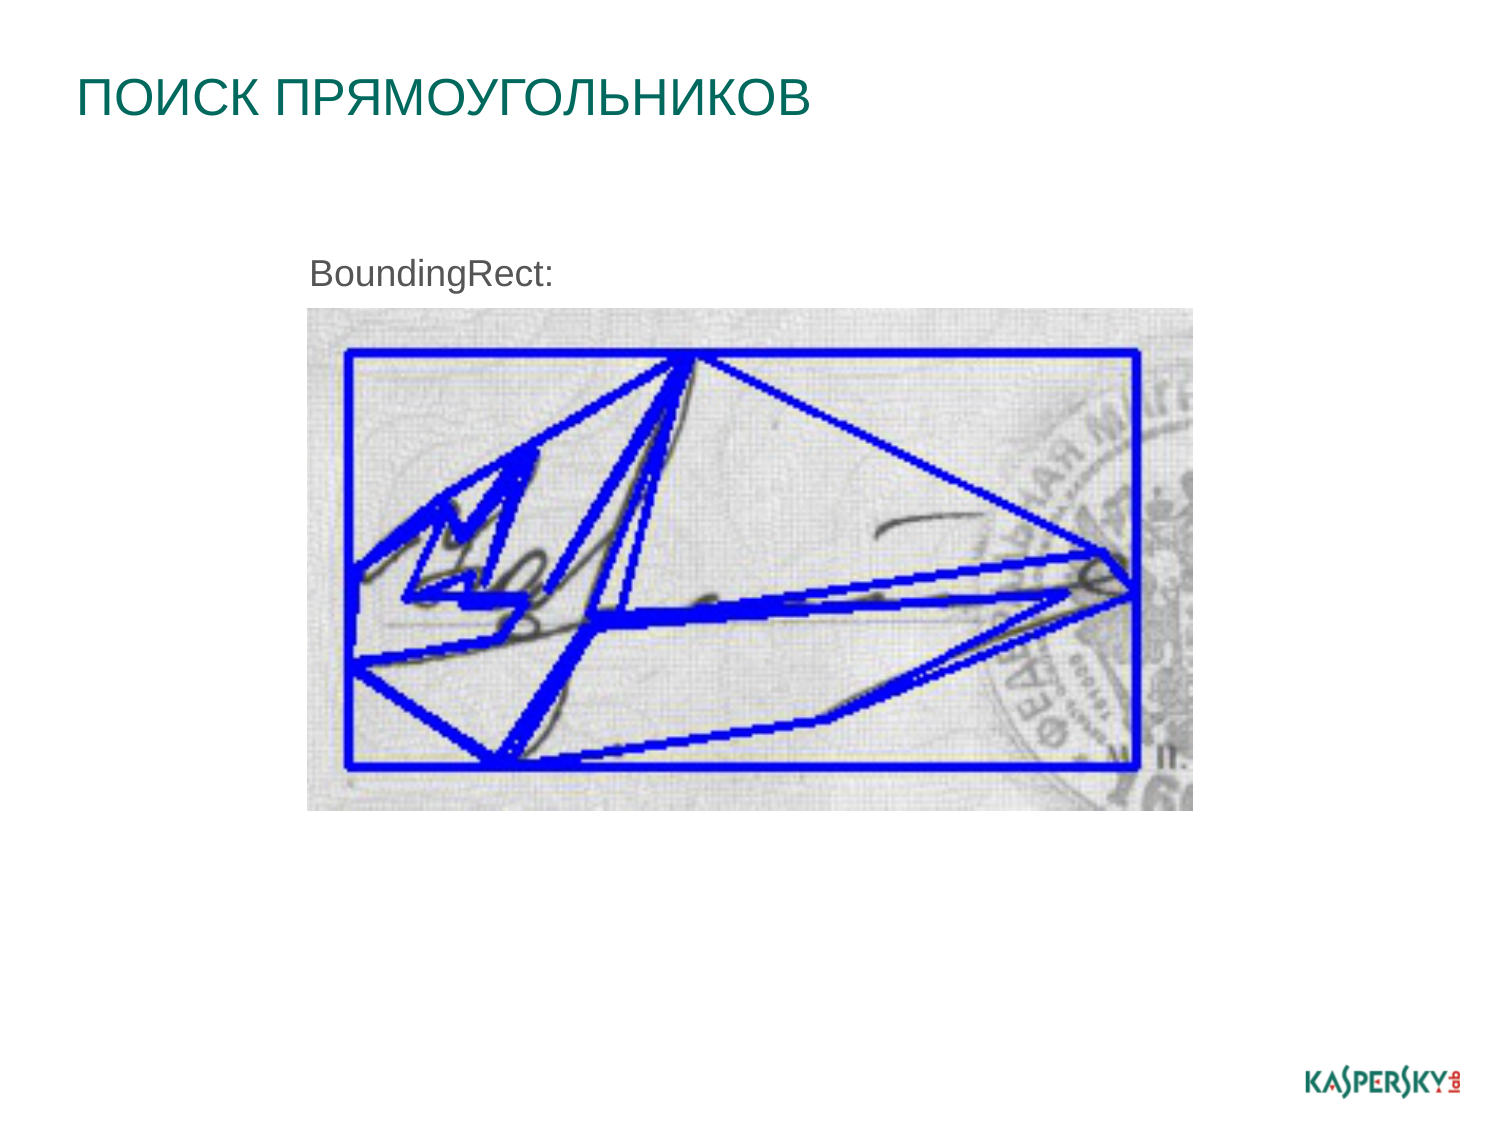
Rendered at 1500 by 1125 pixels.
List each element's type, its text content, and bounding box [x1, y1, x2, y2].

picture [1305, 1064, 1460, 1099]
title Поиск прямоугольников [76, 65, 1424, 191]
picture [307, 308, 1193, 812]
text_box BoundingRect: [309, 249, 555, 295]
